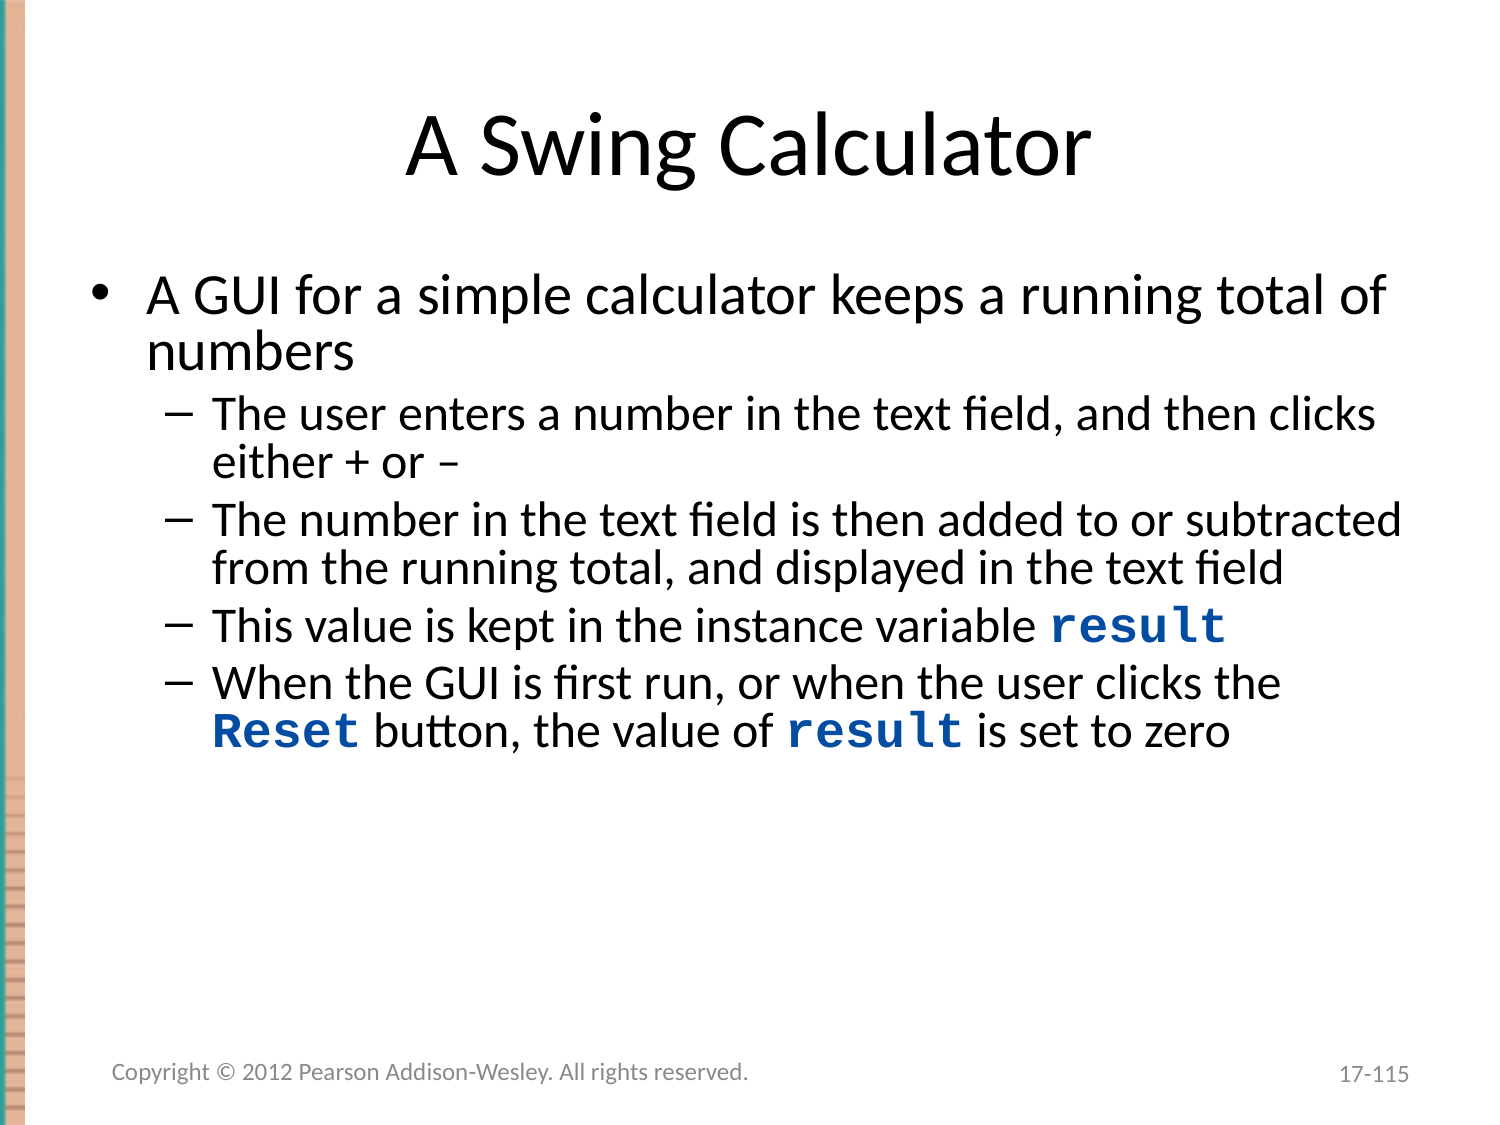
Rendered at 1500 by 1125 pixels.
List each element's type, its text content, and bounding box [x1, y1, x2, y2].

title A Swing Calculator [74, 44, 1426, 233]
list A GUI for a simple calculator keeps a running total of numbers The user enters a number in the text field, and then clicks either + or – The number in the text field is then added to or subtracted from the running total, and displayed in the text field This value is kept in the instance variable result When the GUI is first run, or when the user clicks the Reset button, the value of result is set to zero [74, 262, 1426, 1006]
picture [0, 0, 25, 1125]
footer Copyright © 2012 Pearson Addison-Wesley. All rights reserved. [75, 1040, 788, 1100]
slide_number 17-115 [1074, 1042, 1425, 1103]
